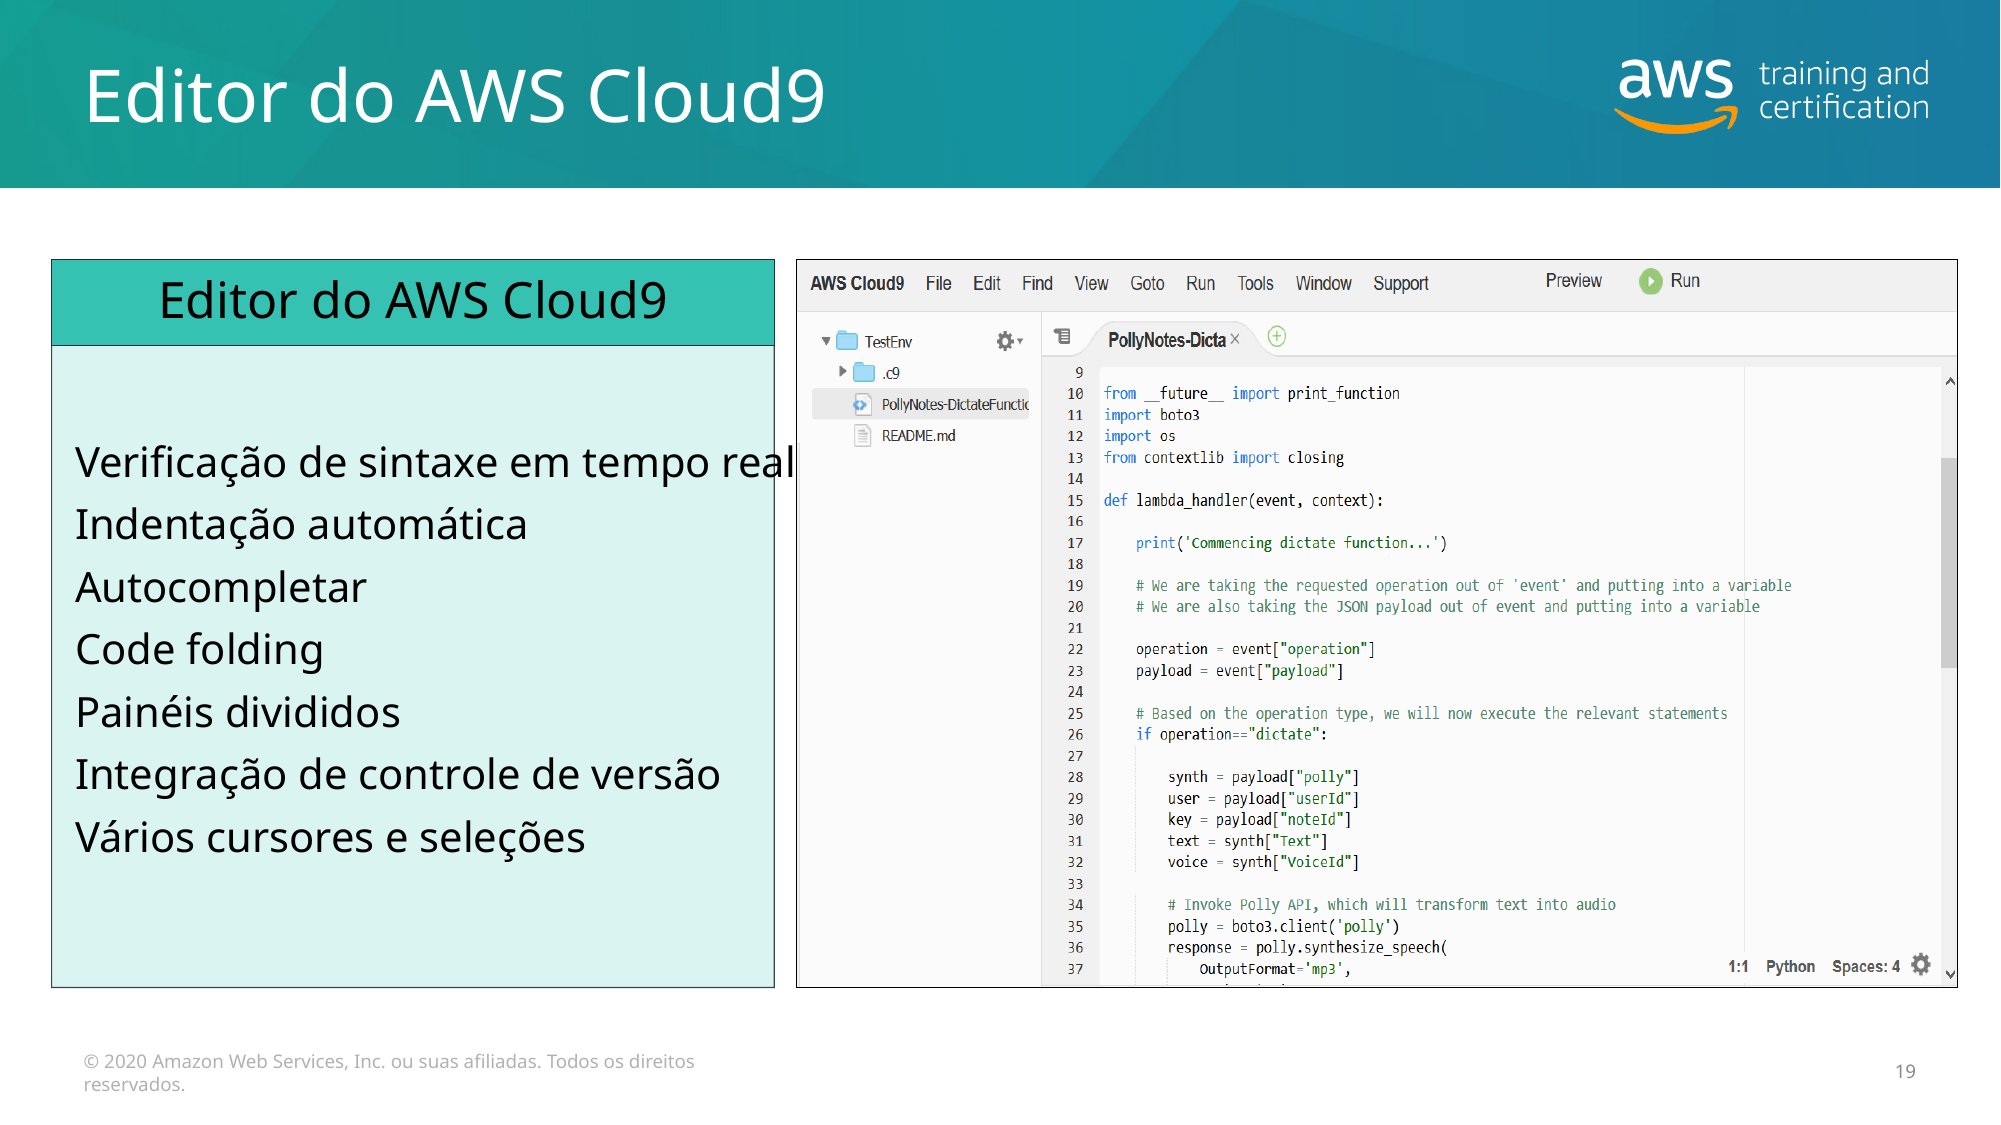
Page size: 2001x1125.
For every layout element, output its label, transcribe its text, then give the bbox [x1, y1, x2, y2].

list Verificação de sintaxe em tempo real Indentação automática Autocompletar Code folding Painéis divididos Integração de controle de versão Vários cursores e seleções [59, 458, 796, 766]
picture [0, 0, 2000, 188]
footer © 2020 Amazon Web Services, Inc. ou suas afiliadas. Todos os direitos reservados. [68, 1042, 775, 1103]
text_box [51, 346, 775, 988]
text_box Editor do AWS Cloud9 [51, 259, 775, 346]
slide_number 19 [1481, 1042, 1932, 1103]
title Editor do AWS Cloud9 [68, 59, 1551, 138]
picture [796, 259, 1958, 988]
